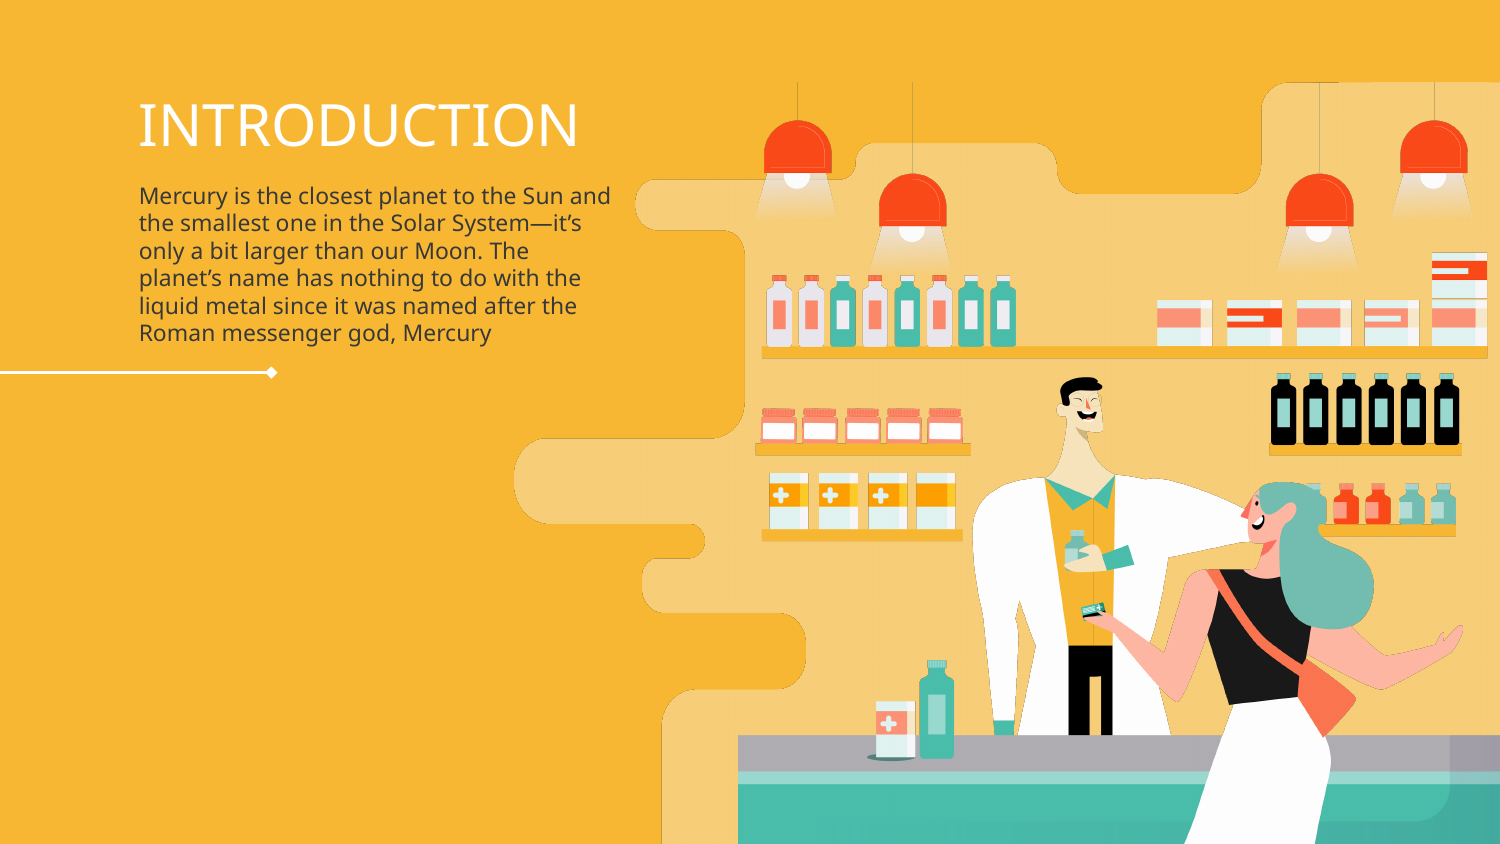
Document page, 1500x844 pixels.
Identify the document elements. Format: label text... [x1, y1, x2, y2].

subtitle Mercury is the closest planet to the Sun and the smallest one in the Solar System—it’s only a bit larger than our Moon. The planet’s name has nothing to do with the liquid metal since it was named after the Roman messenger god, Mercury [123, 166, 453, 426]
title INTRODUCTION [123, 0, 619, 166]
picture [458, 82, 1500, 844]
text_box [0, 374, 123, 379]
